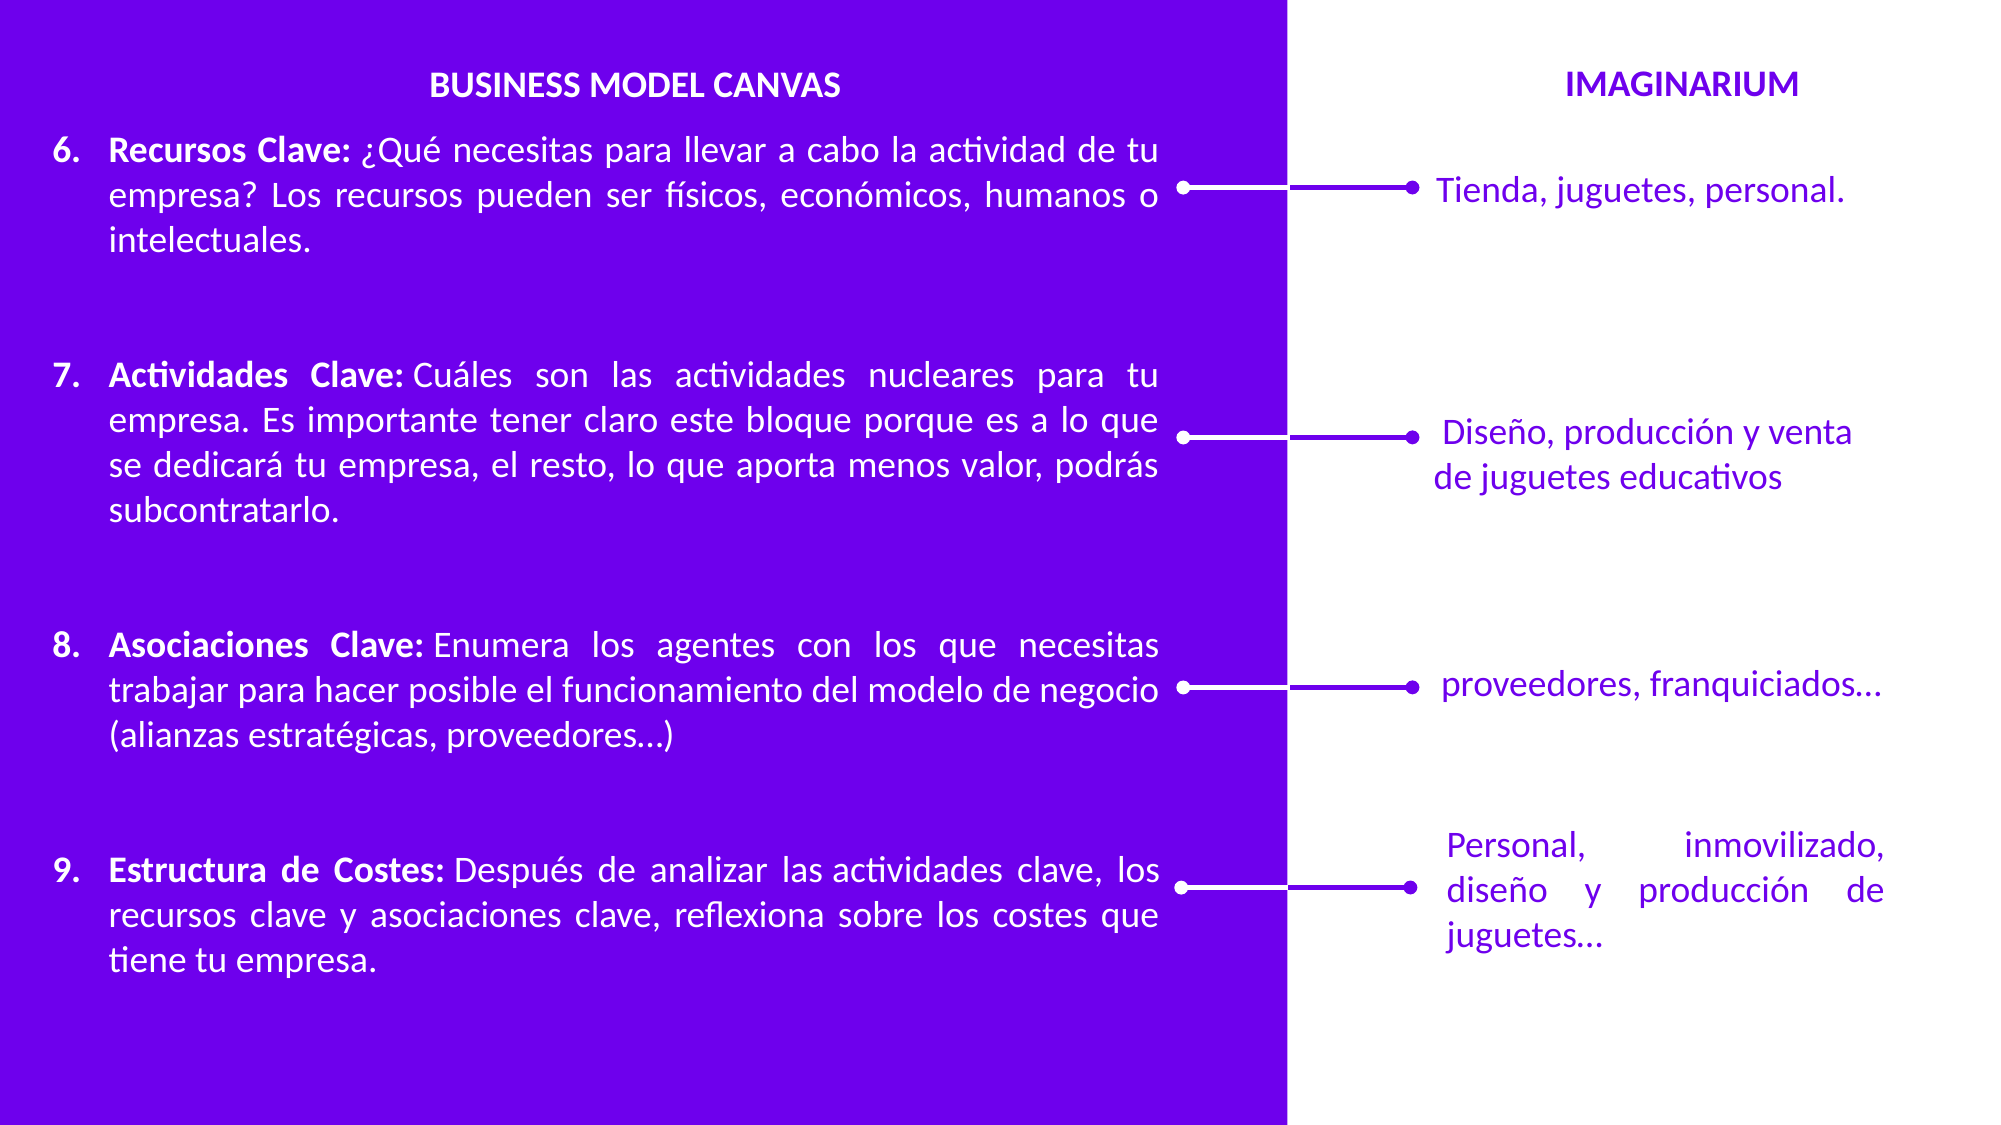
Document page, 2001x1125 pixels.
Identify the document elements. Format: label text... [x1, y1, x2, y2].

text_box proveedores, franquiciados… [1417, 651, 1897, 712]
text_box Personal, inmovilizado, diseño y producción de juguetes… [1431, 812, 1900, 963]
text_box BUSINESS MODEL CANVAS [414, 52, 857, 113]
text_box Recursos Clave: ¿Qué necesitas para llevar a cabo la actividad de tu empresa? Los recursos pueden ser físicos, económicos, humanos o intelectuales. Actividades Clave: Cuáles son las actividades nucleares para tu empresa. Es importante tener claro este bloque porque es a lo que se dedicará tu empresa, el resto, lo que aporta menos valor, podrás subcontratarlo. Asociaciones Clave: Enumera los agentes con los que necesitas trabajar para hacer posible el funcionamiento del modelo de negocio (alianzas estratégicas, proveedores…) Estructura de Costes: Después de analizar las actividades clave, los recursos clave y asociaciones clave, reflexiona sobre los costes que tiene tu empresa. [37, 117, 1175, 988]
text_box IMAGINARIUM [1550, 51, 1815, 112]
text_box [0, 0, 1288, 1125]
text_box Diseño, producción y venta de juguetes educativos [1419, 399, 1872, 505]
text_box Tienda, juguetes, personal. [1421, 158, 1862, 218]
